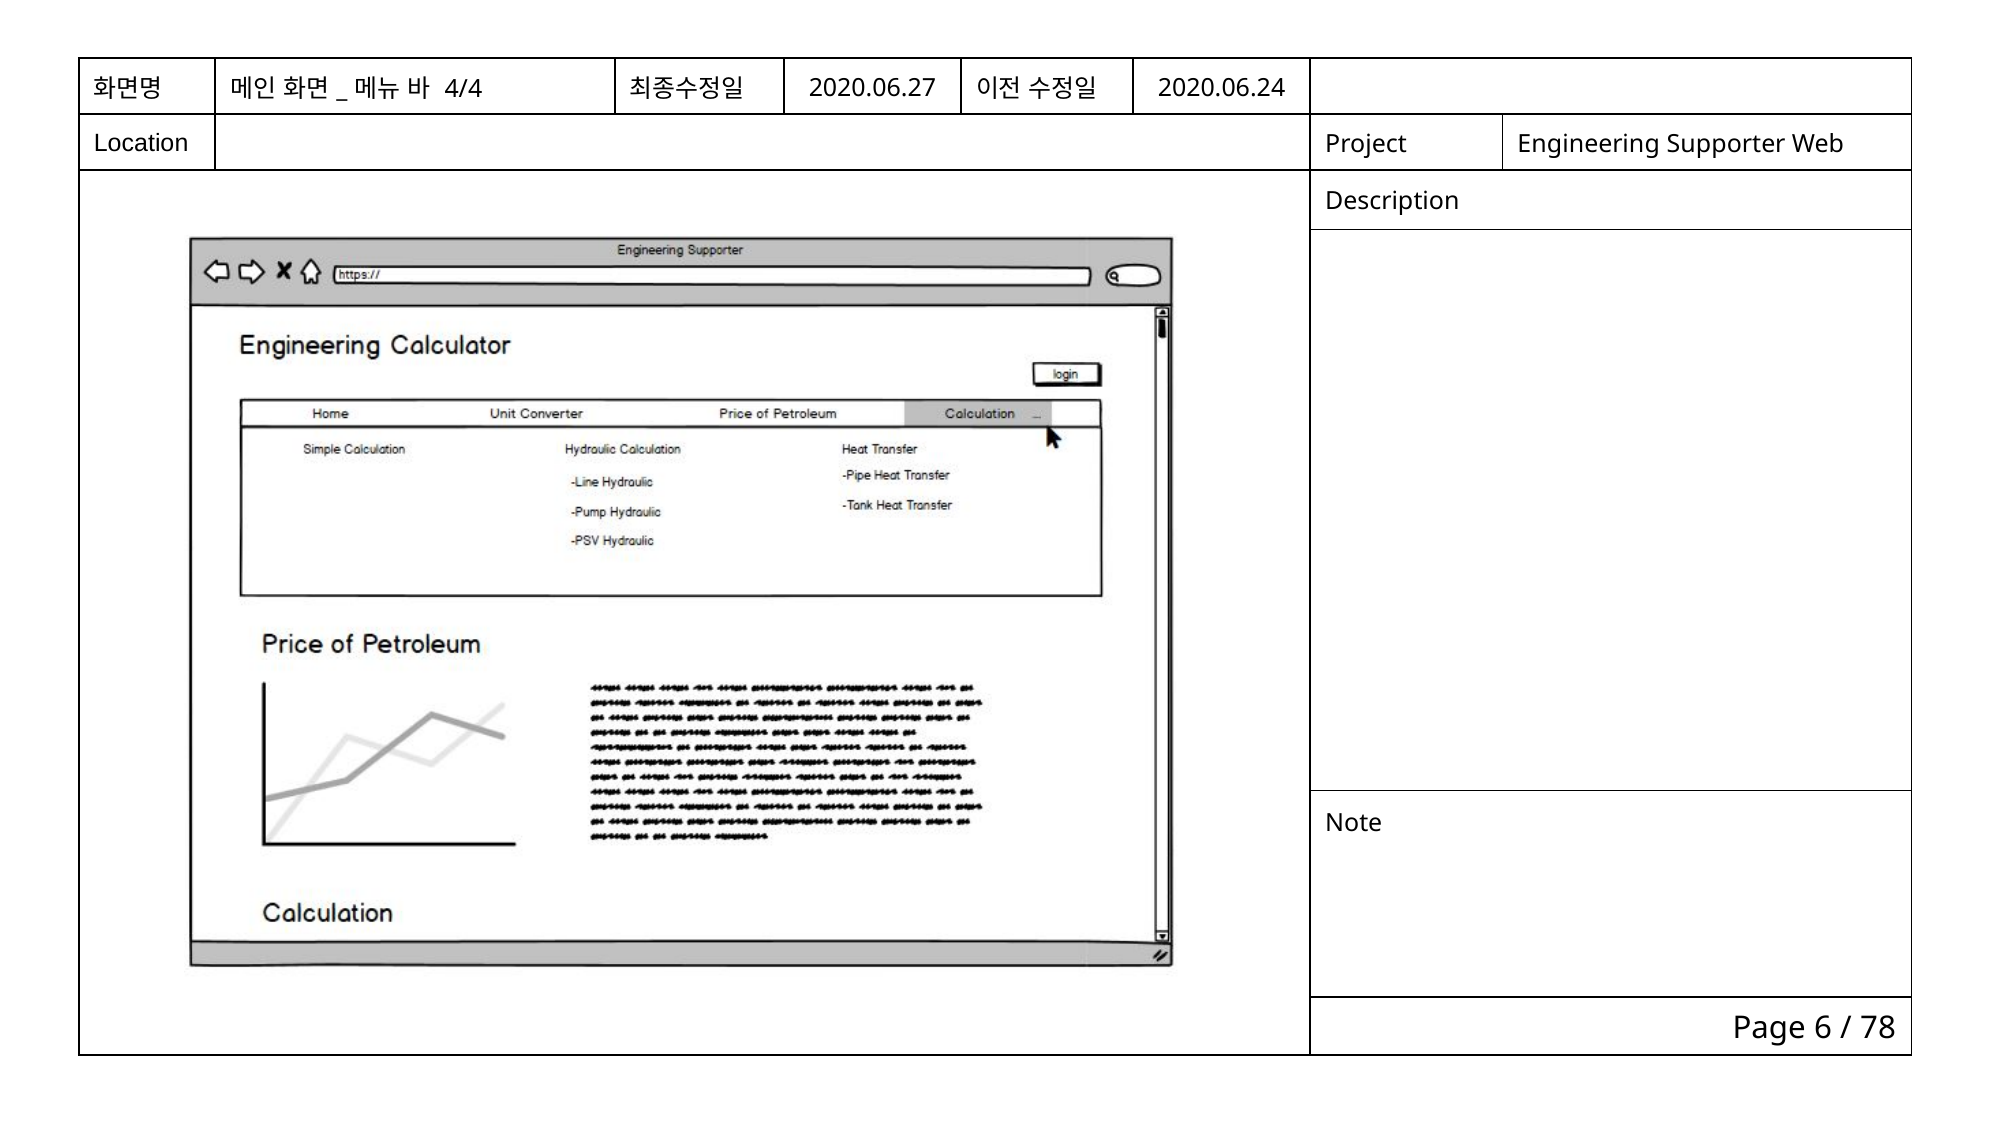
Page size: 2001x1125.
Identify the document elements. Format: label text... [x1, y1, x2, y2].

table_cell [216, 115, 1309, 169]
table_header [1311, 59, 1911, 113]
table_cell Page 6 / 78 [1311, 998, 1911, 1054]
table_header 최종수정일 [616, 59, 783, 113]
table_header 이전 수정일 [962, 59, 1132, 113]
table_cell [80, 171, 1309, 1054]
table_header 화면명 [80, 59, 214, 113]
table_cell Location [80, 115, 214, 169]
picture [184, 234, 1183, 978]
table_header 2020.06.27 [785, 59, 960, 113]
table_cell Engineering Supporter Web [1503, 115, 1911, 169]
table_cell Description [1311, 171, 1911, 229]
table_cell [1311, 230, 1911, 790]
table_header 2020.06.24 [1134, 59, 1309, 113]
table_header 메인 화면_메뉴 바 4/4 [216, 59, 614, 113]
table_cell Note [1311, 791, 1911, 996]
table_cell Project [1311, 115, 1502, 169]
